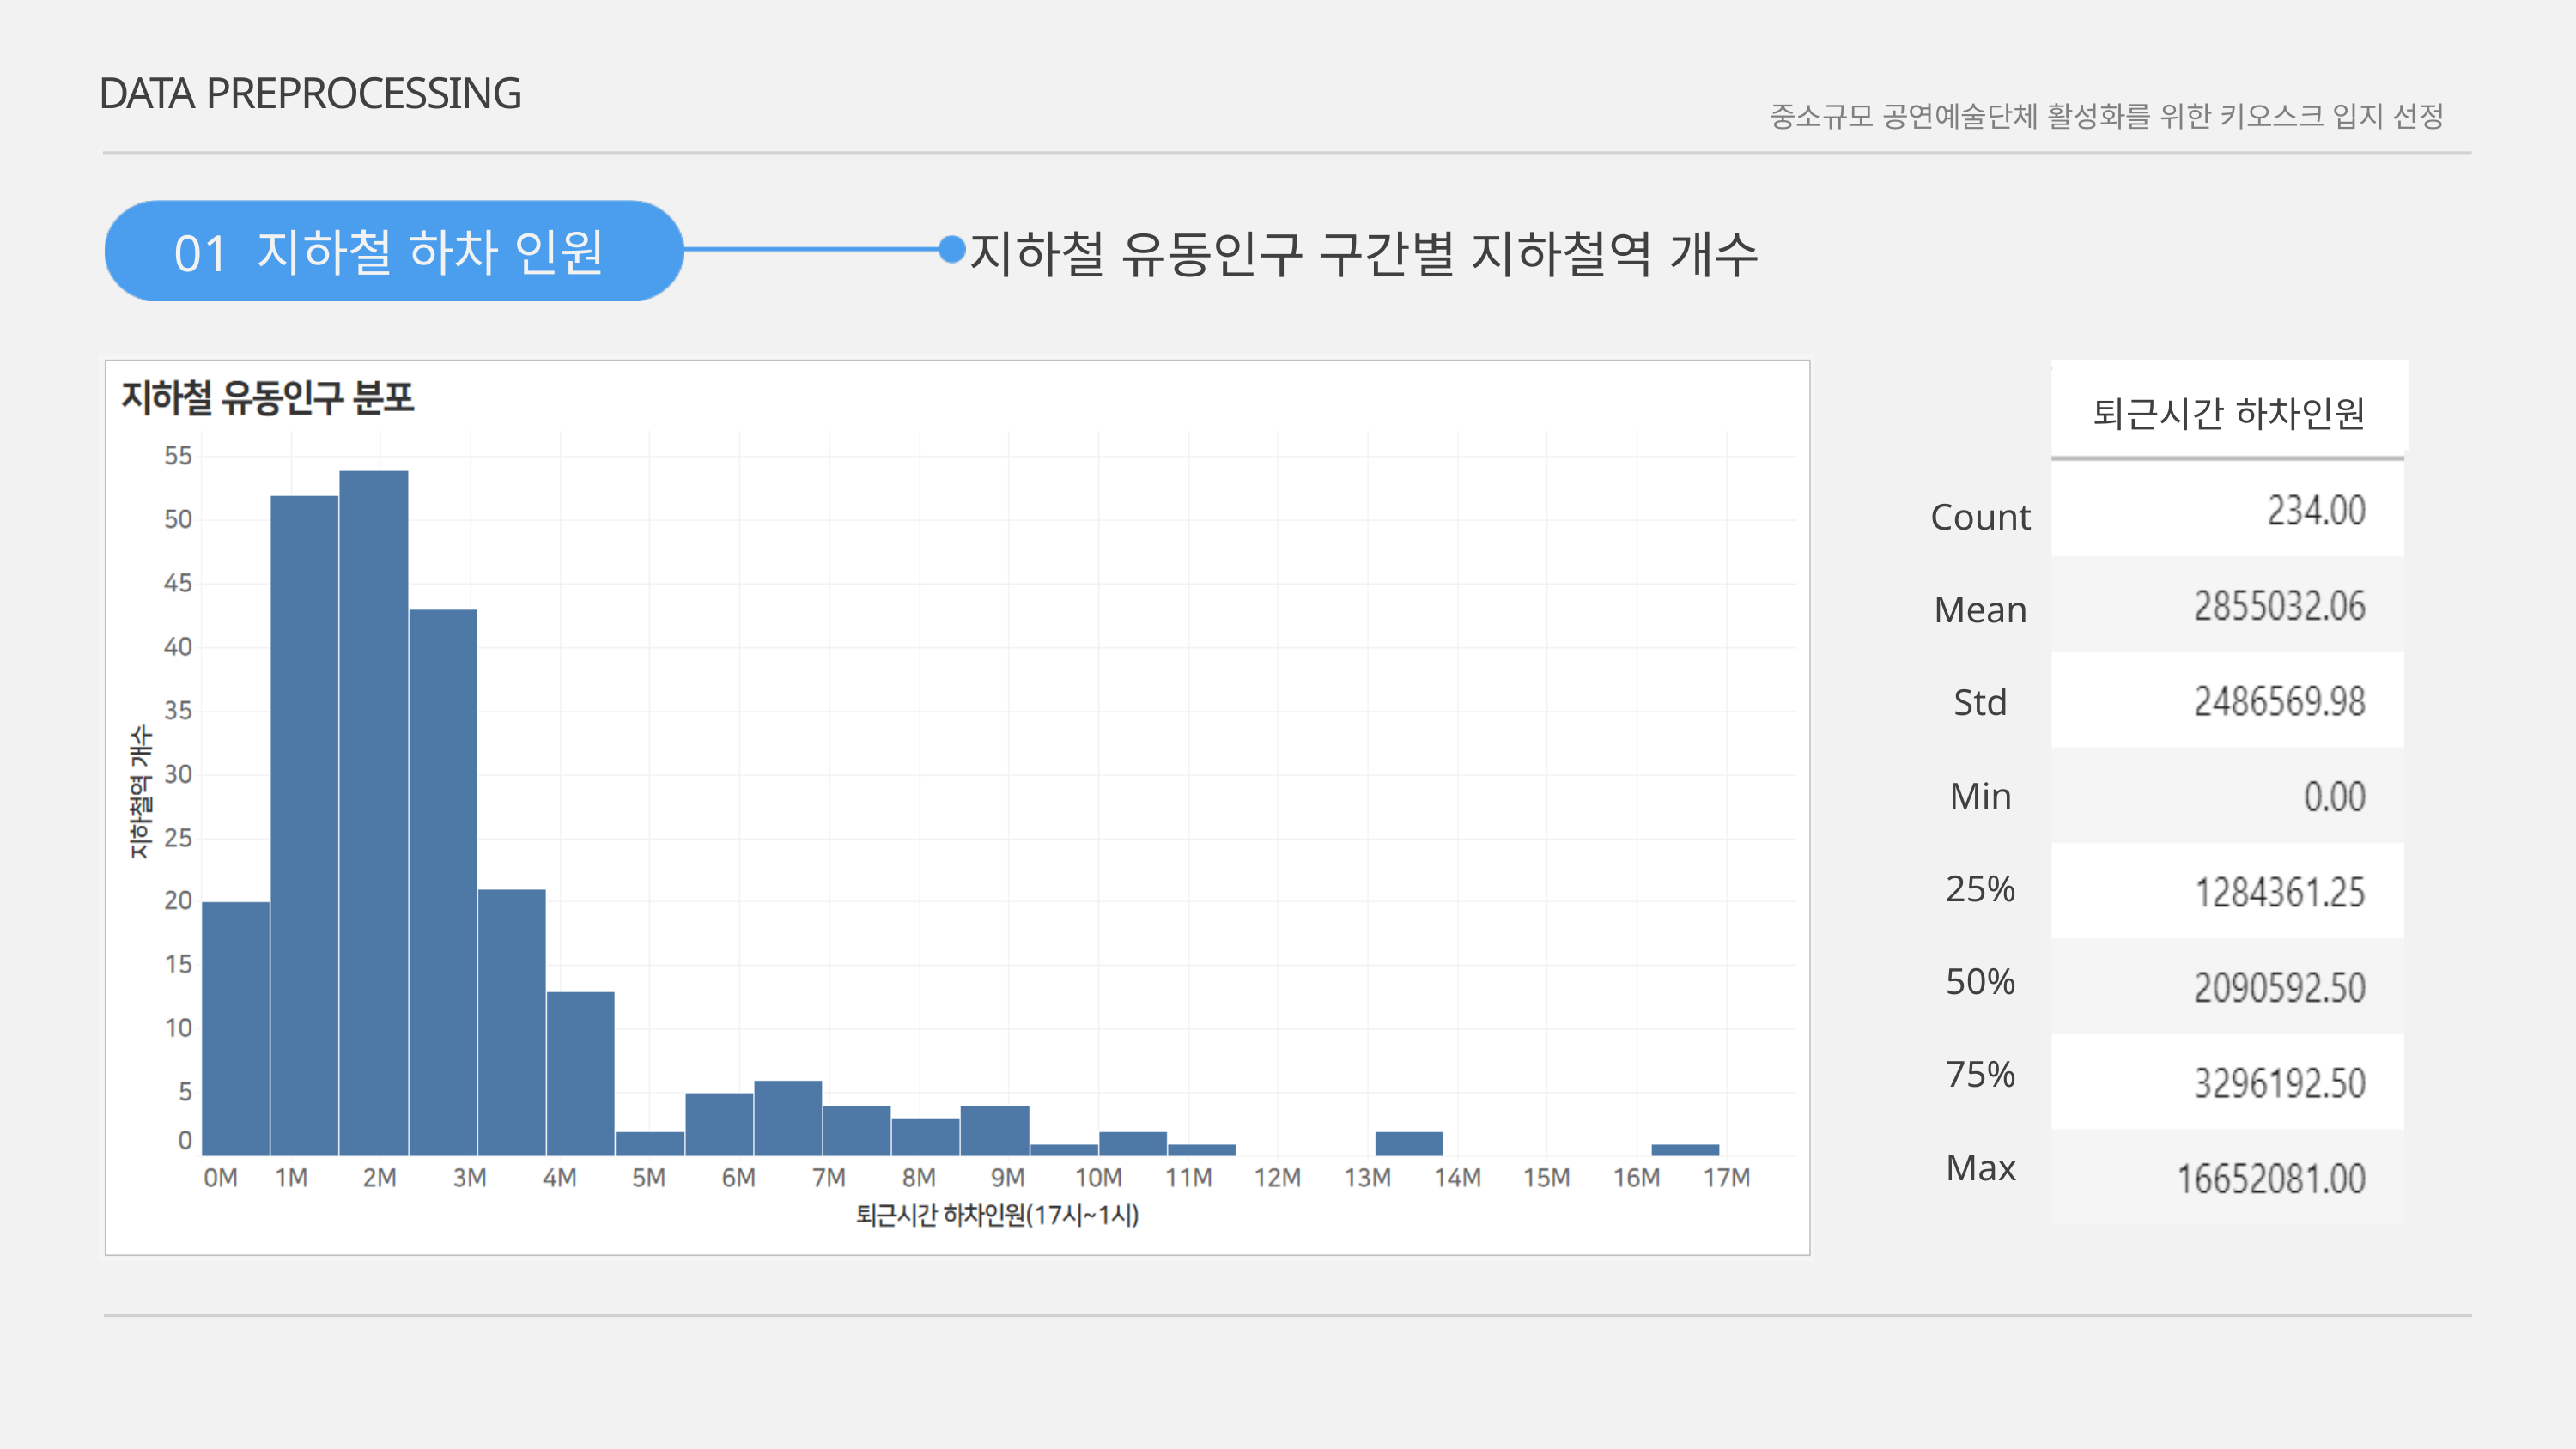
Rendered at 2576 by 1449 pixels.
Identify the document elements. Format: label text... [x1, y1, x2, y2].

text_box 지하철 유동인구 구간별 지하철역 개수 [957, 217, 1773, 290]
text_box [101, 149, 2474, 155]
text_box DATA PREPROCESSING [85, 58, 724, 124]
text_box 중소규모 공연예술단체 활성화를 위한 키오스크 입지 선정 [1757, 93, 2459, 140]
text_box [1910, 359, 2409, 1245]
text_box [98, 200, 685, 306]
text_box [677, 235, 967, 264]
text_box [102, 1313, 2474, 1319]
picture [98, 354, 1814, 1261]
